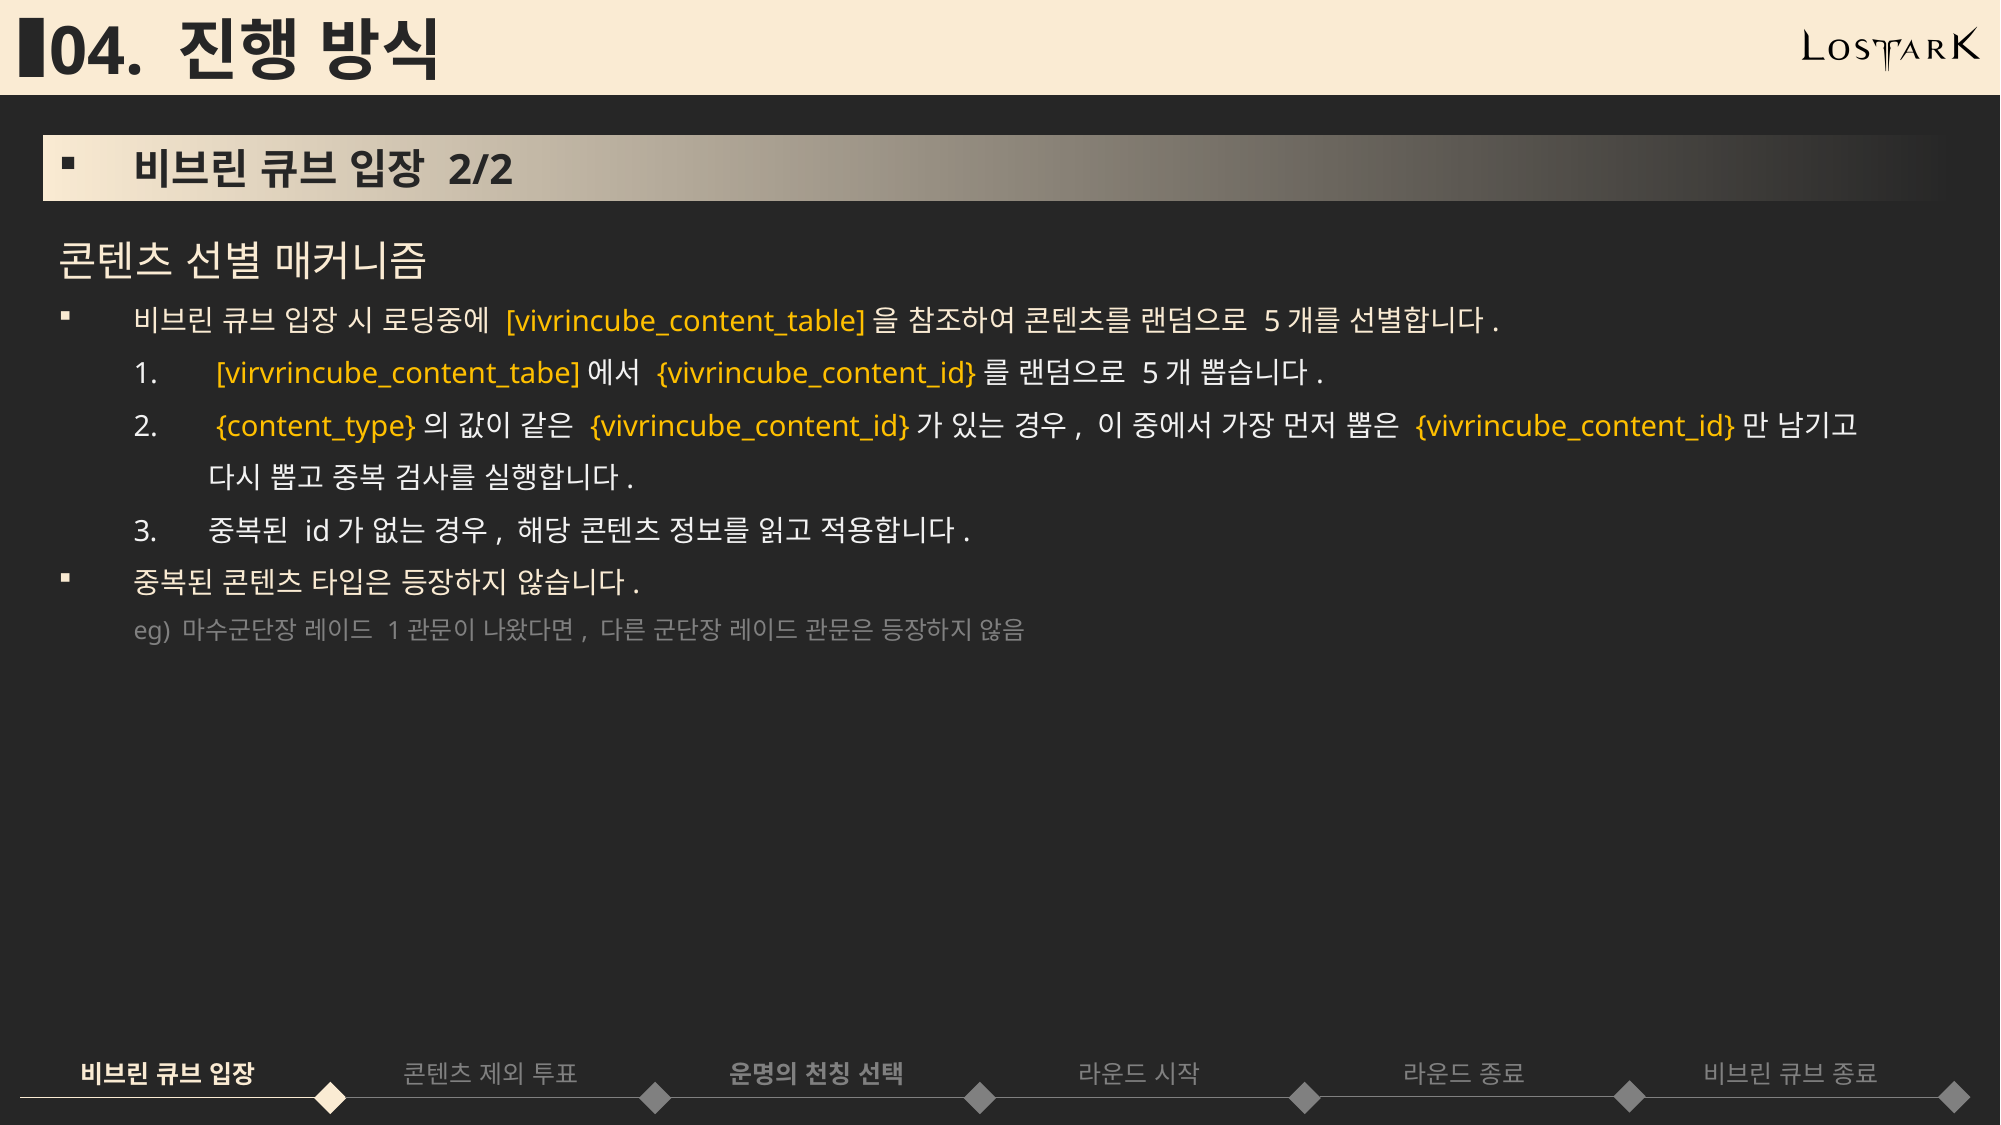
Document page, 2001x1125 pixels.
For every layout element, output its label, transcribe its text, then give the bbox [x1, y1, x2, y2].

text_box [1938, 1080, 1971, 1114]
text_box 콘텐츠 제외 투표 [357, 1050, 625, 1096]
text_box [964, 1081, 996, 1115]
picture [1790, 22, 1981, 77]
text_box 04. 진행 방식 [0, 0, 656, 96]
text_box 라운드 종료 [1331, 1050, 1599, 1096]
text_box 비브린 큐브 입장 2/2 [43, 135, 832, 201]
text_box [639, 1081, 671, 1115]
text_box [1613, 1080, 1646, 1113]
text_box 콘텐츠 선별 매커니즘 비브린 큐브 입장 시 로딩중에 [vivrincube_content_table]을 참조하여 콘텐츠를 랜덤으로 5개를 선별합니다. [virvrincube_content_tabe]에서 {vivrincube_content_id}를 랜덤으로 5개 뽑습니다. {content_type}의 값이 같은 {vivrincube_content_id}가 있는 경우, 이 중에서 가장 먼저 뽑은 {vivrincube_content_id}만 남기고 다시 뽑고 중복 검사를 실행합니다. 중복된 id가 없는 경우, 해당 콘텐츠 정보를 읽고 적용합니다. 중복된 콘텐츠 타입은 등장하지 않습니다. eg) 마수군단장 레이드 1관문이 나왔다면, 다른 군단장 레이드 관문은 등장하지 않음 [43, 202, 1957, 652]
text_box [43, 134, 1957, 202]
text_box 비브린 큐브 입장 [34, 1051, 302, 1096]
text_box 비브린 큐브 종료 [1658, 1050, 1925, 1096]
text_box [656, 0, 2000, 96]
text_box 라운드 시작 [1006, 1050, 1274, 1096]
text_box 운명의 천칭 선택 [684, 1050, 951, 1096]
text_box [315, 1081, 346, 1115]
text_box [1289, 1081, 1321, 1115]
